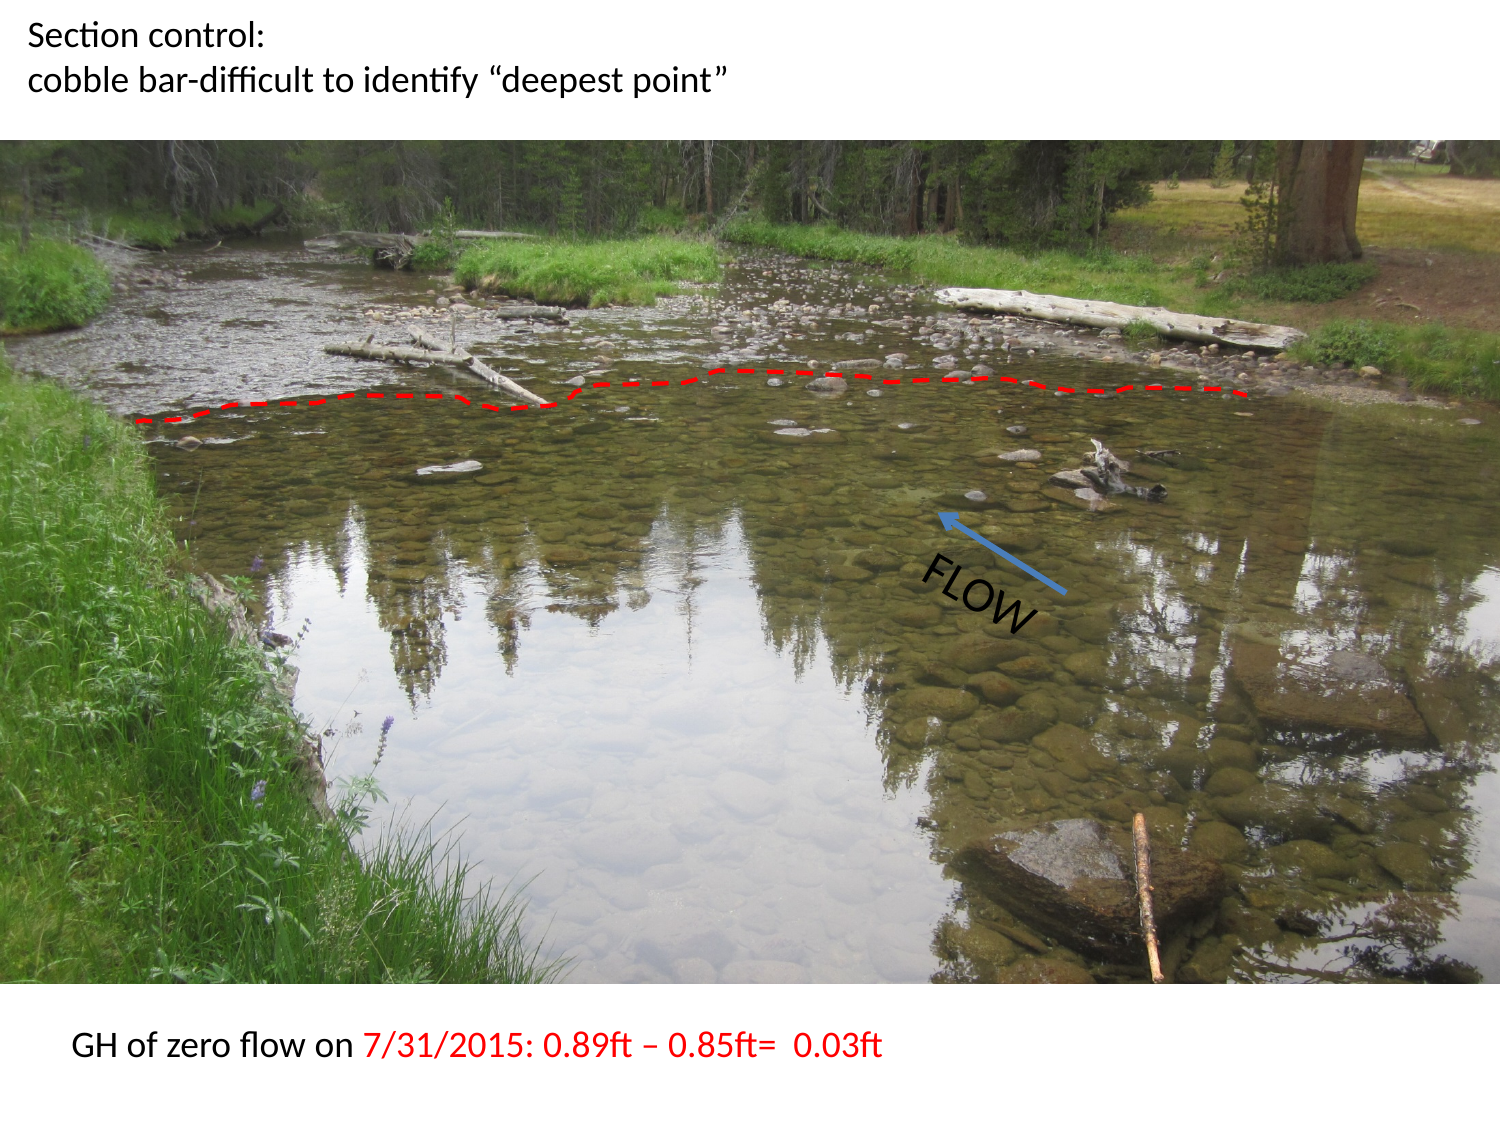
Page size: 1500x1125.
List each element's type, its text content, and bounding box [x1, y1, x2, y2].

text_box Section control: cobble bar-difficult to identify “deepest point” [12, 2, 745, 108]
text_box GH of zero flow on 7/31/2015: 0.89ft – 0.85ft= 0.03ft [56, 1012, 899, 1073]
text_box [937, 512, 1067, 594]
picture [0, 140, 1500, 985]
